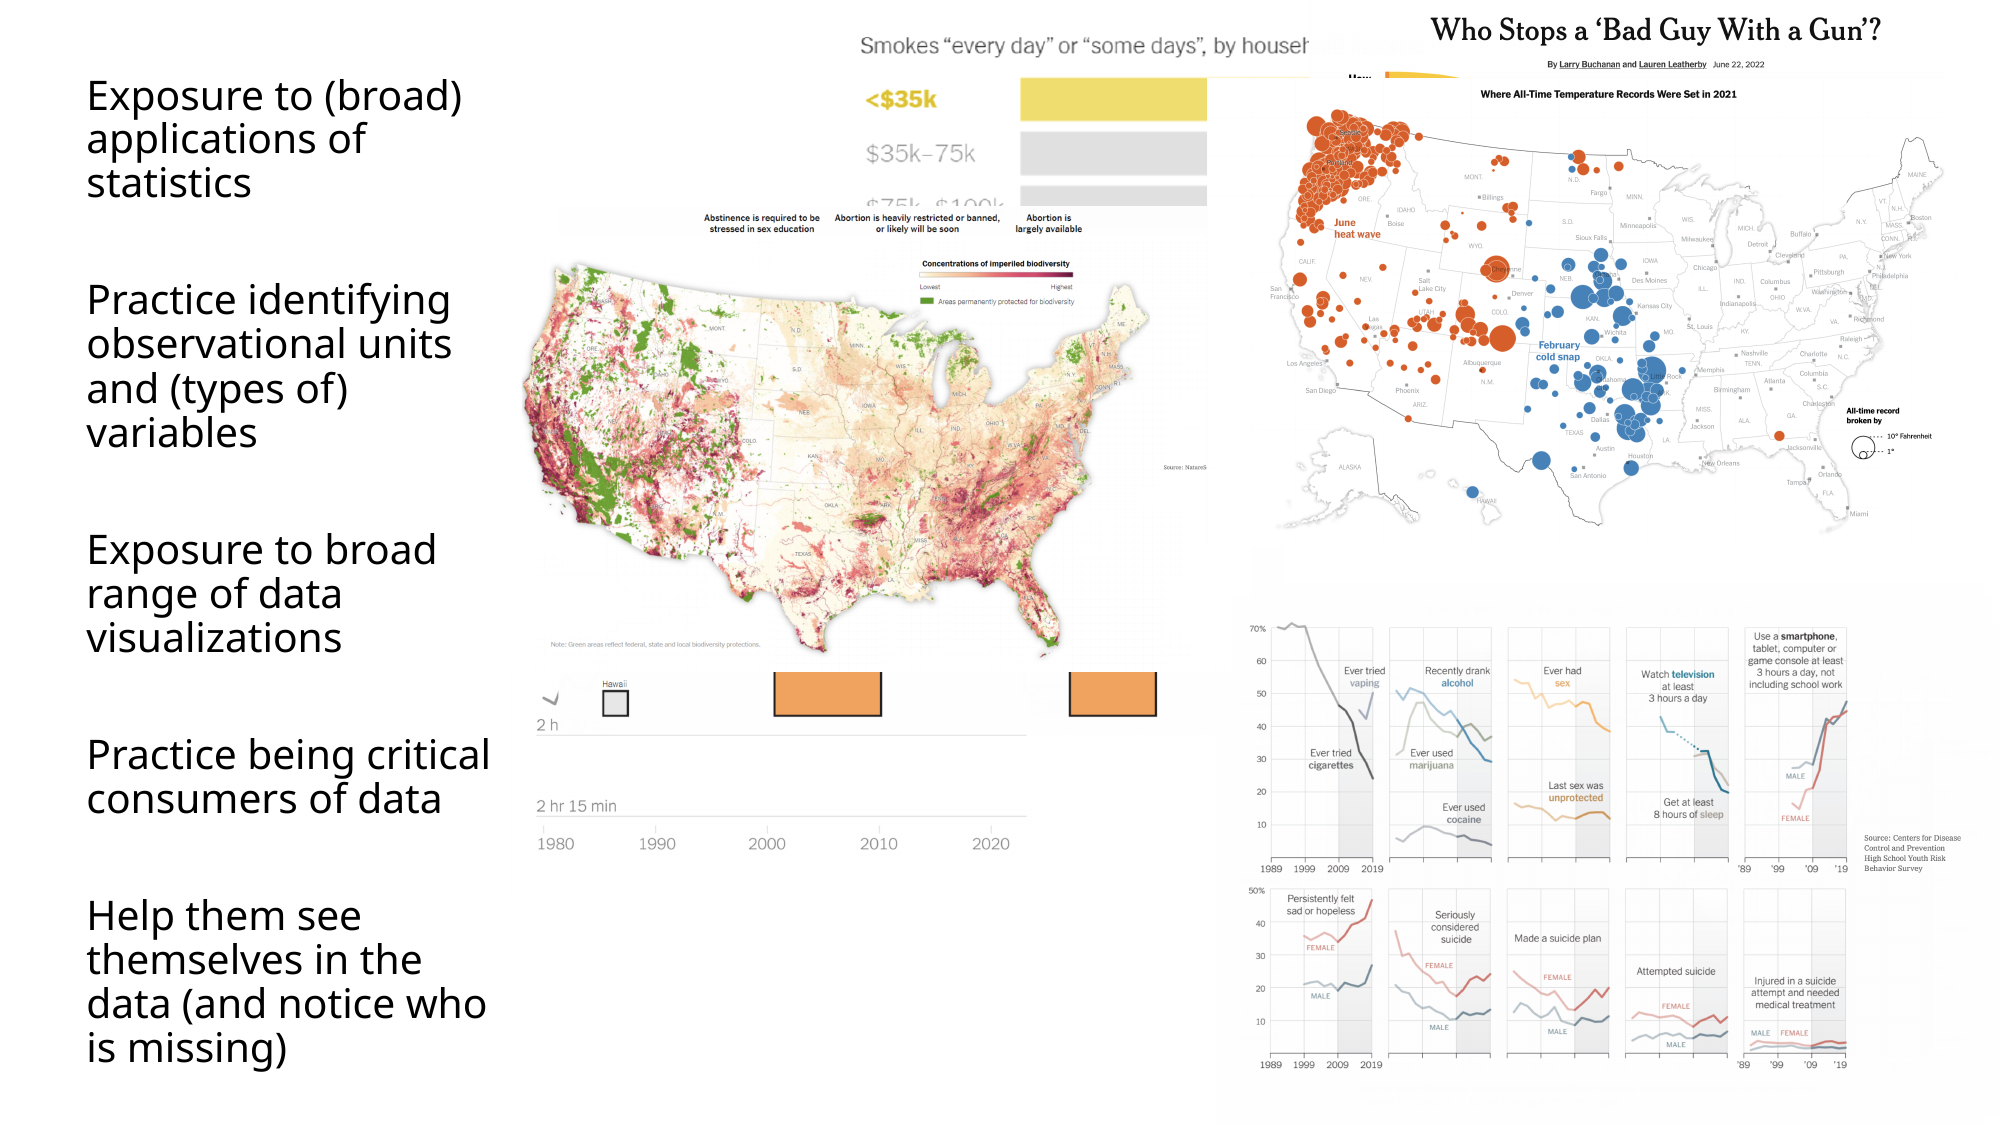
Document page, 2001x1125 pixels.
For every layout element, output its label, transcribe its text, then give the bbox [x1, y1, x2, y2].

picture [500, 0, 2000, 1125]
list Exposure to (broad) applications of statistics Practice identifying observational units and (types of) variables Exposure to broad range of data visualizations Practice being critical consumers of data Help them see themselves in the data (and notice who is missing) [71, 67, 528, 1086]
